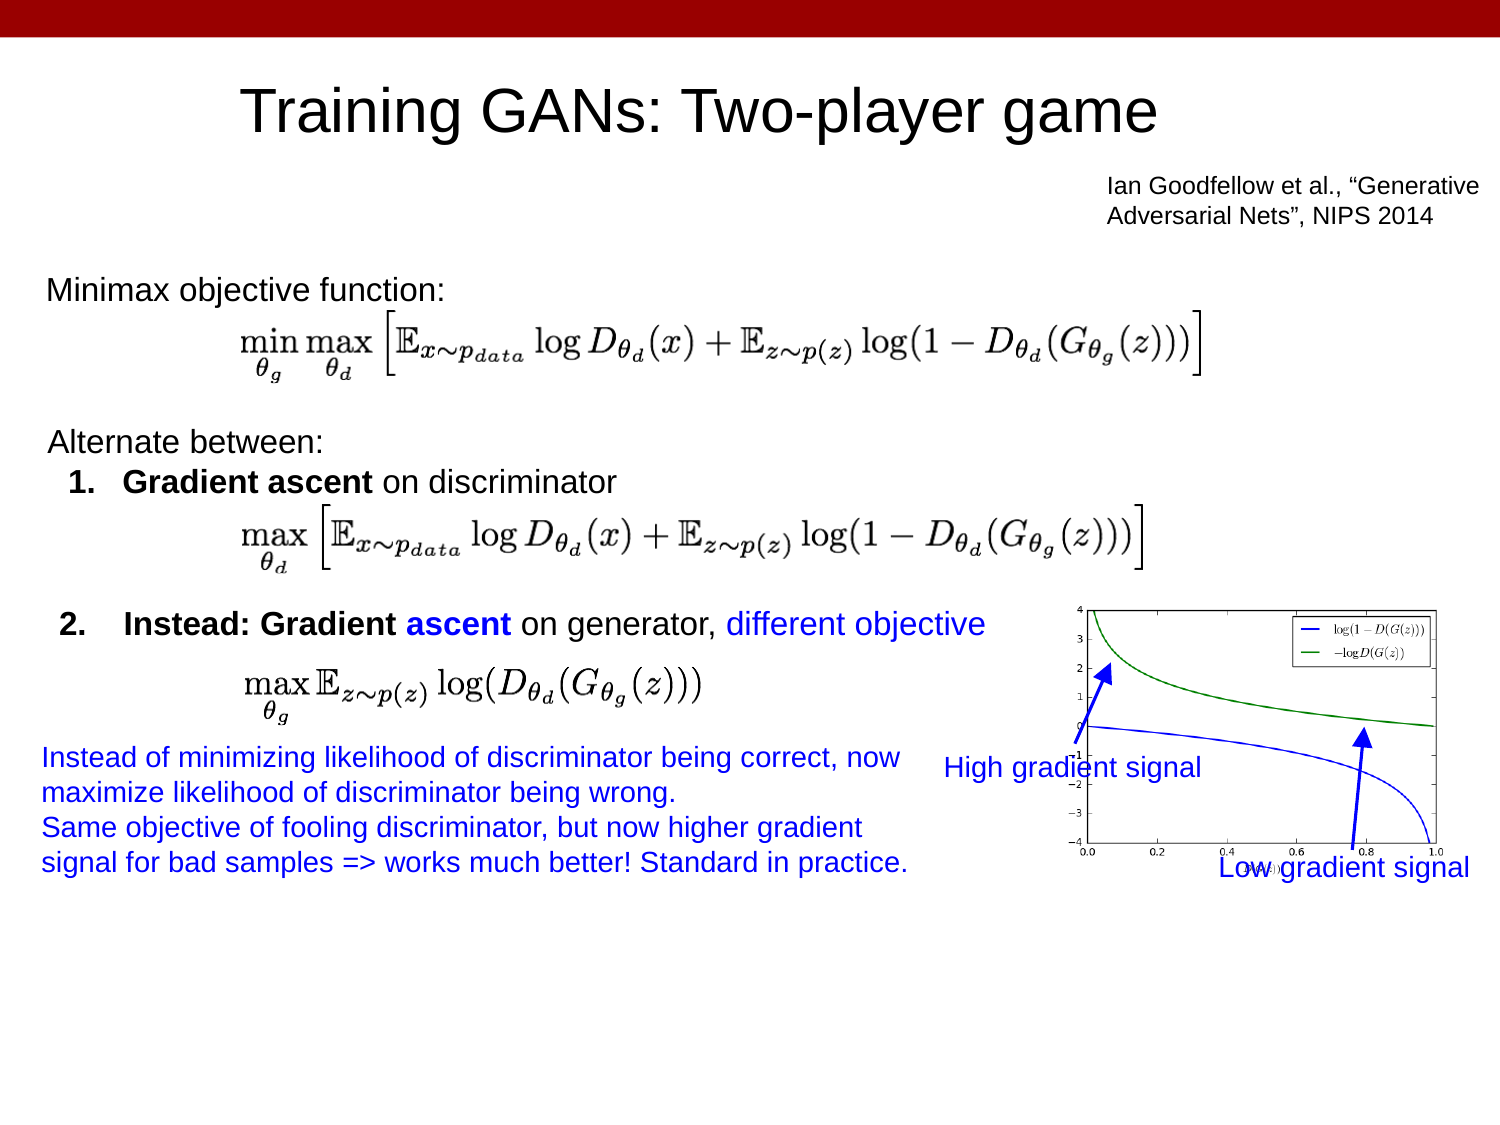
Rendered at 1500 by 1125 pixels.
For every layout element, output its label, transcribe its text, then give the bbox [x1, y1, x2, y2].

picture [1060, 597, 1452, 883]
text_box 2. Instead: Gradient ascent on generator, different objective [44, 587, 1004, 662]
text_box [1352, 726, 1365, 851]
title Training GANs: Two-player game [24, 37, 1376, 179]
text_box Ian Goodfellow et al., “Generative Adversarial Nets”, NIPS 2014 [1091, 154, 1500, 253]
picture [241, 308, 1202, 384]
picture [244, 666, 702, 726]
text_box Minimax objective function: [30, 252, 1413, 324]
text_box Alternate between: Gradient ascent on discriminator [32, 497, 1428, 544]
text_box Instead of minimizing likelihood of discriminator being correct, now maximize likelihood of discriminator being wrong. Same objective of fooling discriminator, but now higher gradient signal for bad samples => works much better! Standard in practice. [26, 723, 944, 783]
text_box Low gradient signal [1203, 833, 1500, 893]
picture [242, 502, 1143, 575]
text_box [1074, 662, 1112, 744]
text_box High gradient signal [928, 733, 1055, 793]
